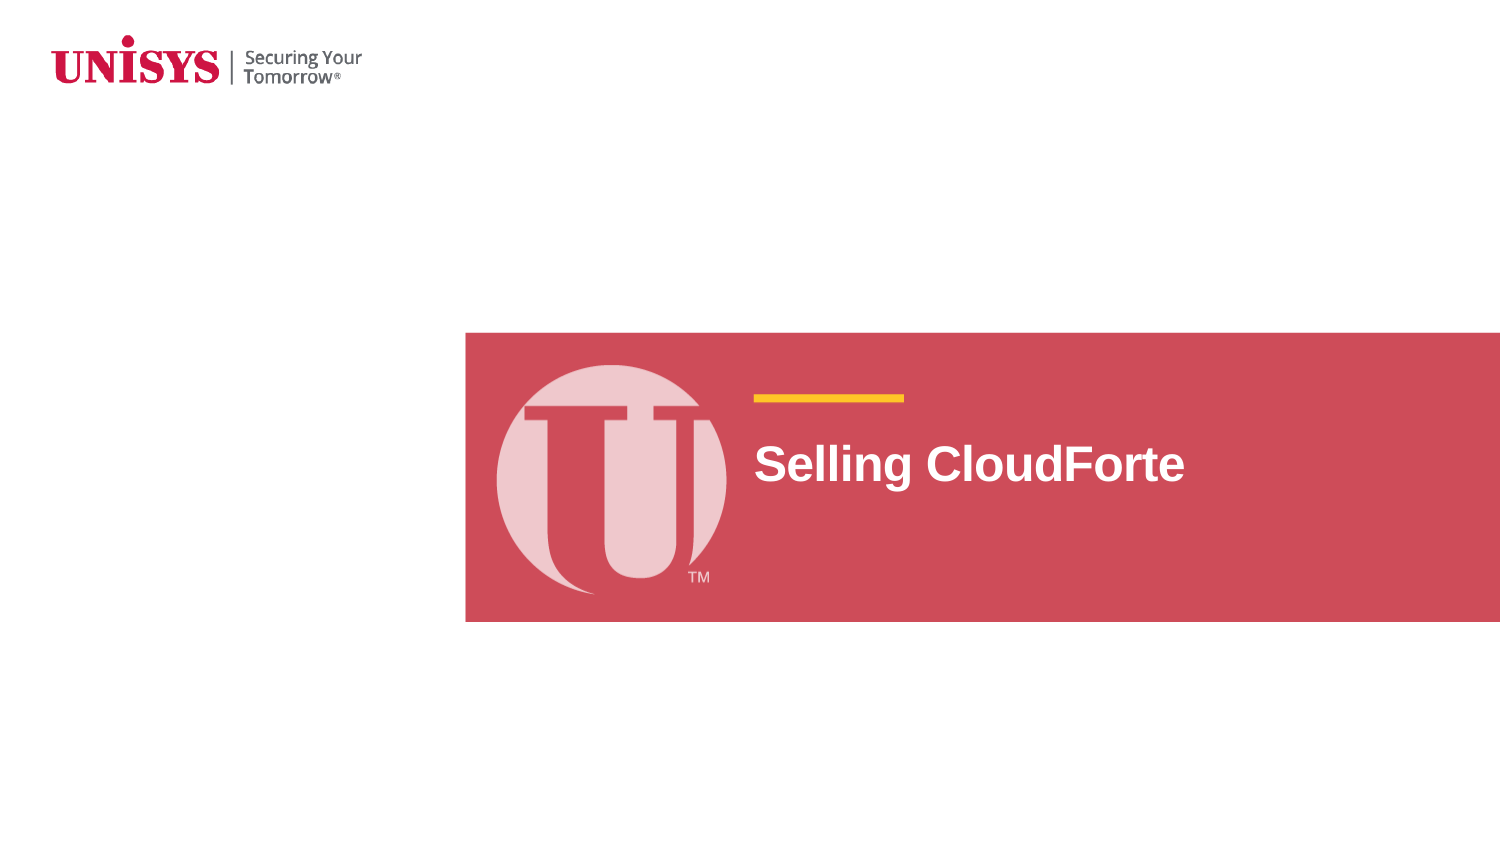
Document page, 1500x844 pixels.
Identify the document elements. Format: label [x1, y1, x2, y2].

picture [51, 35, 362, 85]
picture [464, 332, 1500, 623]
